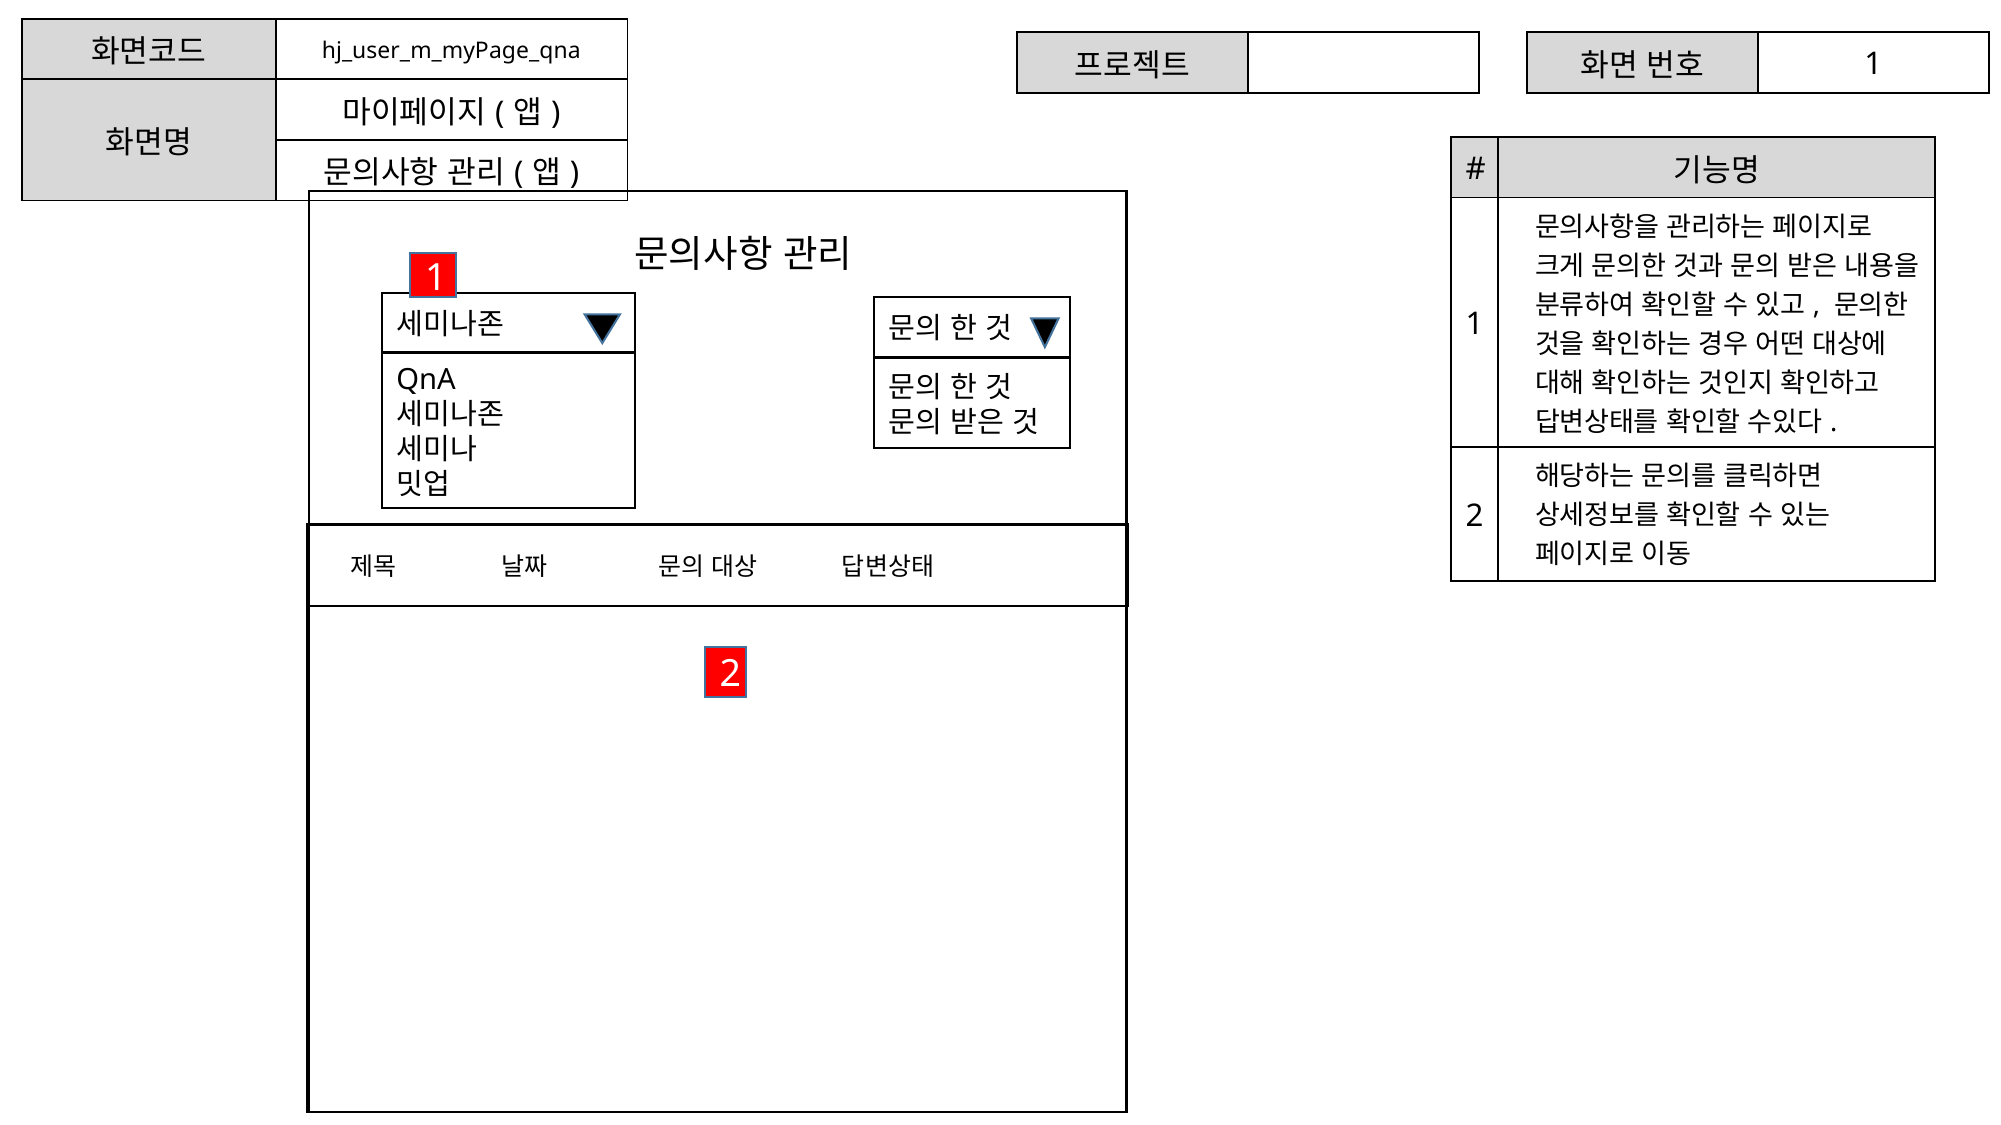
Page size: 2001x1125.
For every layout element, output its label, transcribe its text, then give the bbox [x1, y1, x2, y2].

table_header 기능명 [1499, 138, 1934, 197]
text_box [308, 190, 1128, 523]
table_cell 문의사항을 관리하는 페이지로 크게 문의한 것과 문의 받은 내용을 분류하여 확인할 수 있고, 문의한 것을 확인하는 경우 어떤 대상에 대해 확인하는 것인지 확인하고 답변상태를 확인할 수있다. [1499, 198, 1934, 446]
table_cell 마이페이지(앱) [277, 80, 627, 139]
table_header [1249, 33, 1478, 92]
table_cell 화면명 [23, 80, 275, 200]
table_header 1 [1759, 33, 1988, 92]
table_cell 문의사항 관리(앱) [277, 141, 627, 200]
table_cell 해당하는 문의를 클릭하면 상세정보를 확인할 수 있는 페이지로 이동 [1499, 448, 1934, 580]
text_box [873, 296, 1070, 448]
text_box 문의사항 관리 [547, 222, 939, 283]
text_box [381, 253, 635, 509]
table_header # [1452, 138, 1497, 197]
table_cell 2 [1452, 448, 1497, 580]
table_header hj_user_m_myPage_qna [277, 20, 627, 78]
table_header 화면코드 [23, 20, 275, 78]
table_cell 1 [1452, 198, 1497, 446]
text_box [307, 524, 1128, 1112]
table_header 화면 번호 [1528, 33, 1757, 92]
table_header 프로젝트 [1018, 33, 1247, 92]
